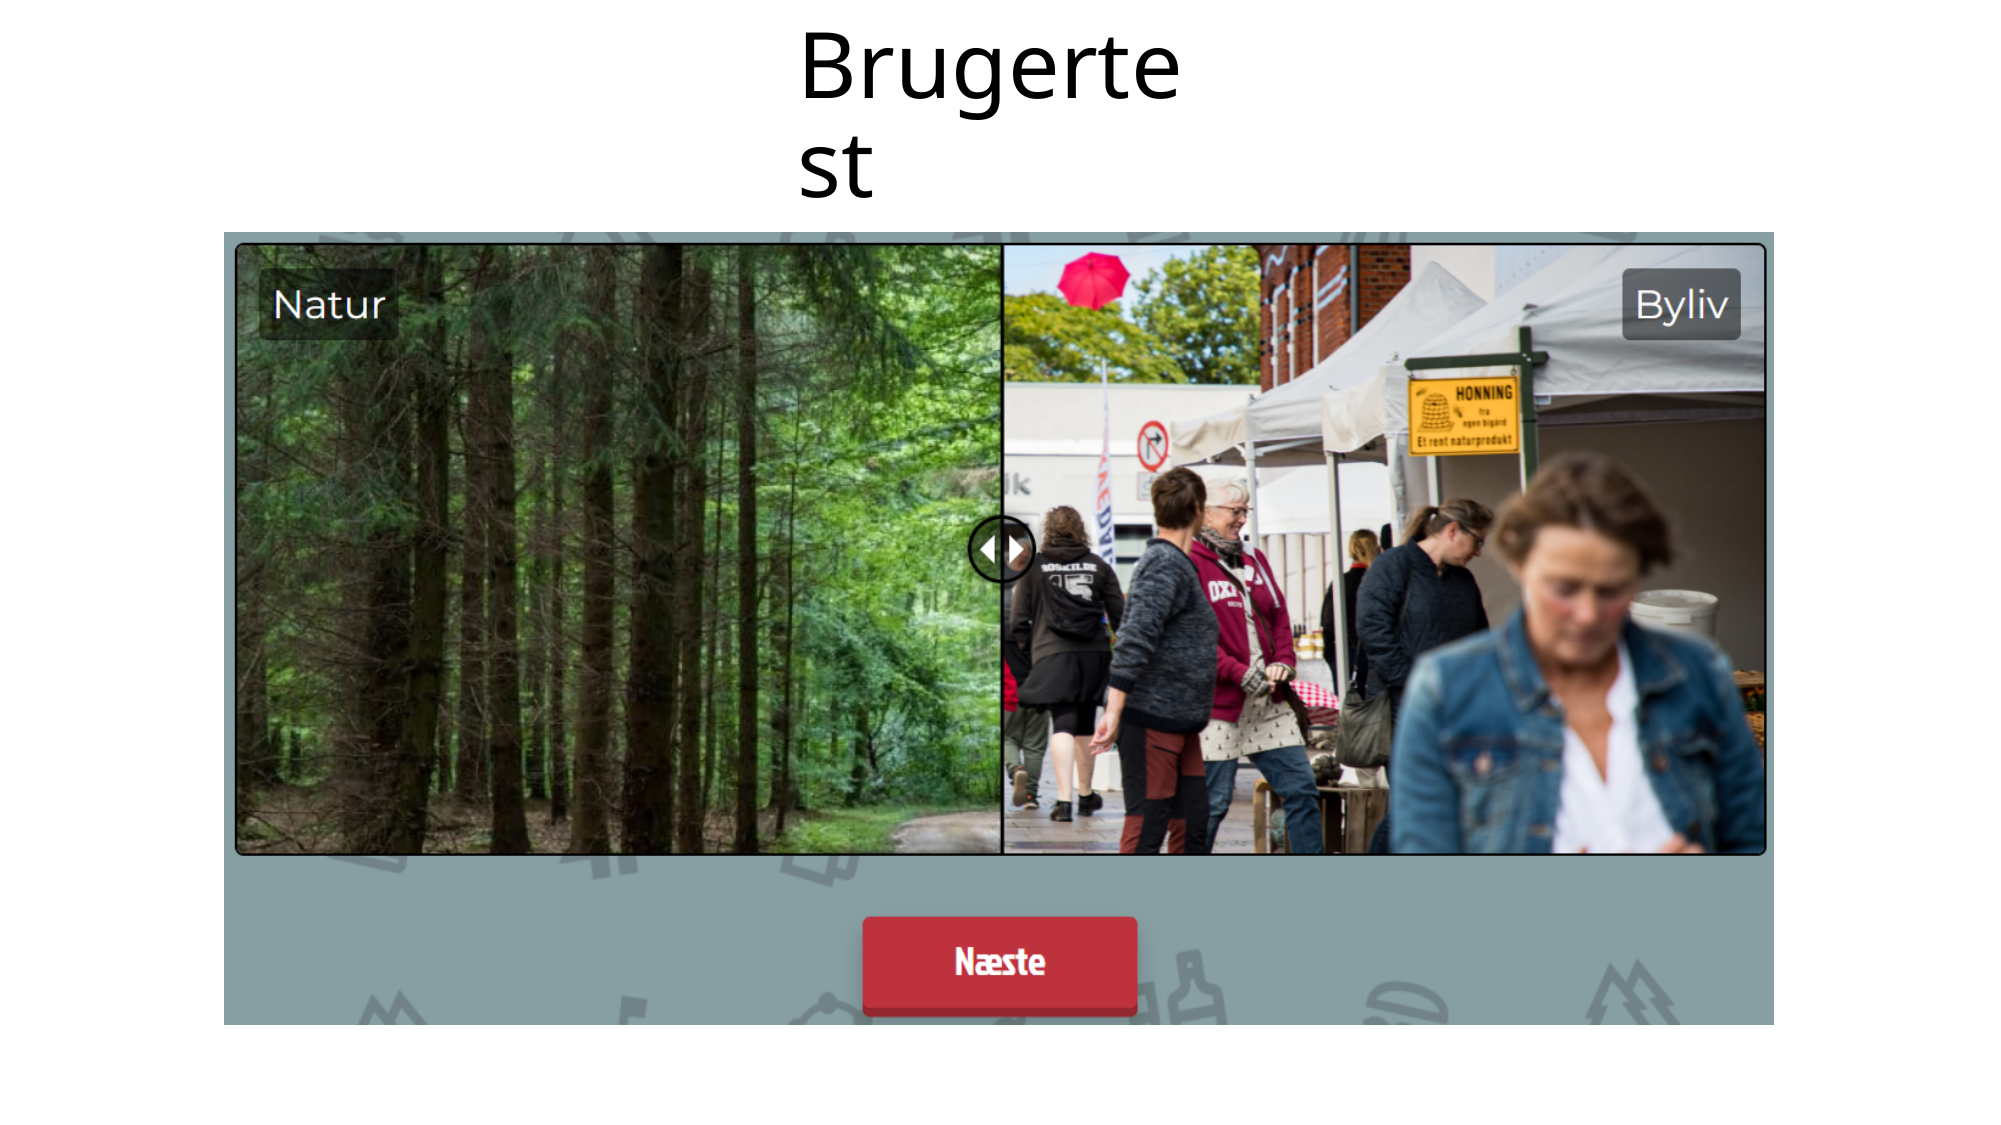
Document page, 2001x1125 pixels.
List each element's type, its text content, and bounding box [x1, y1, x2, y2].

title Brugertest [782, 26, 1216, 212]
picture [224, 231, 1775, 1026]
